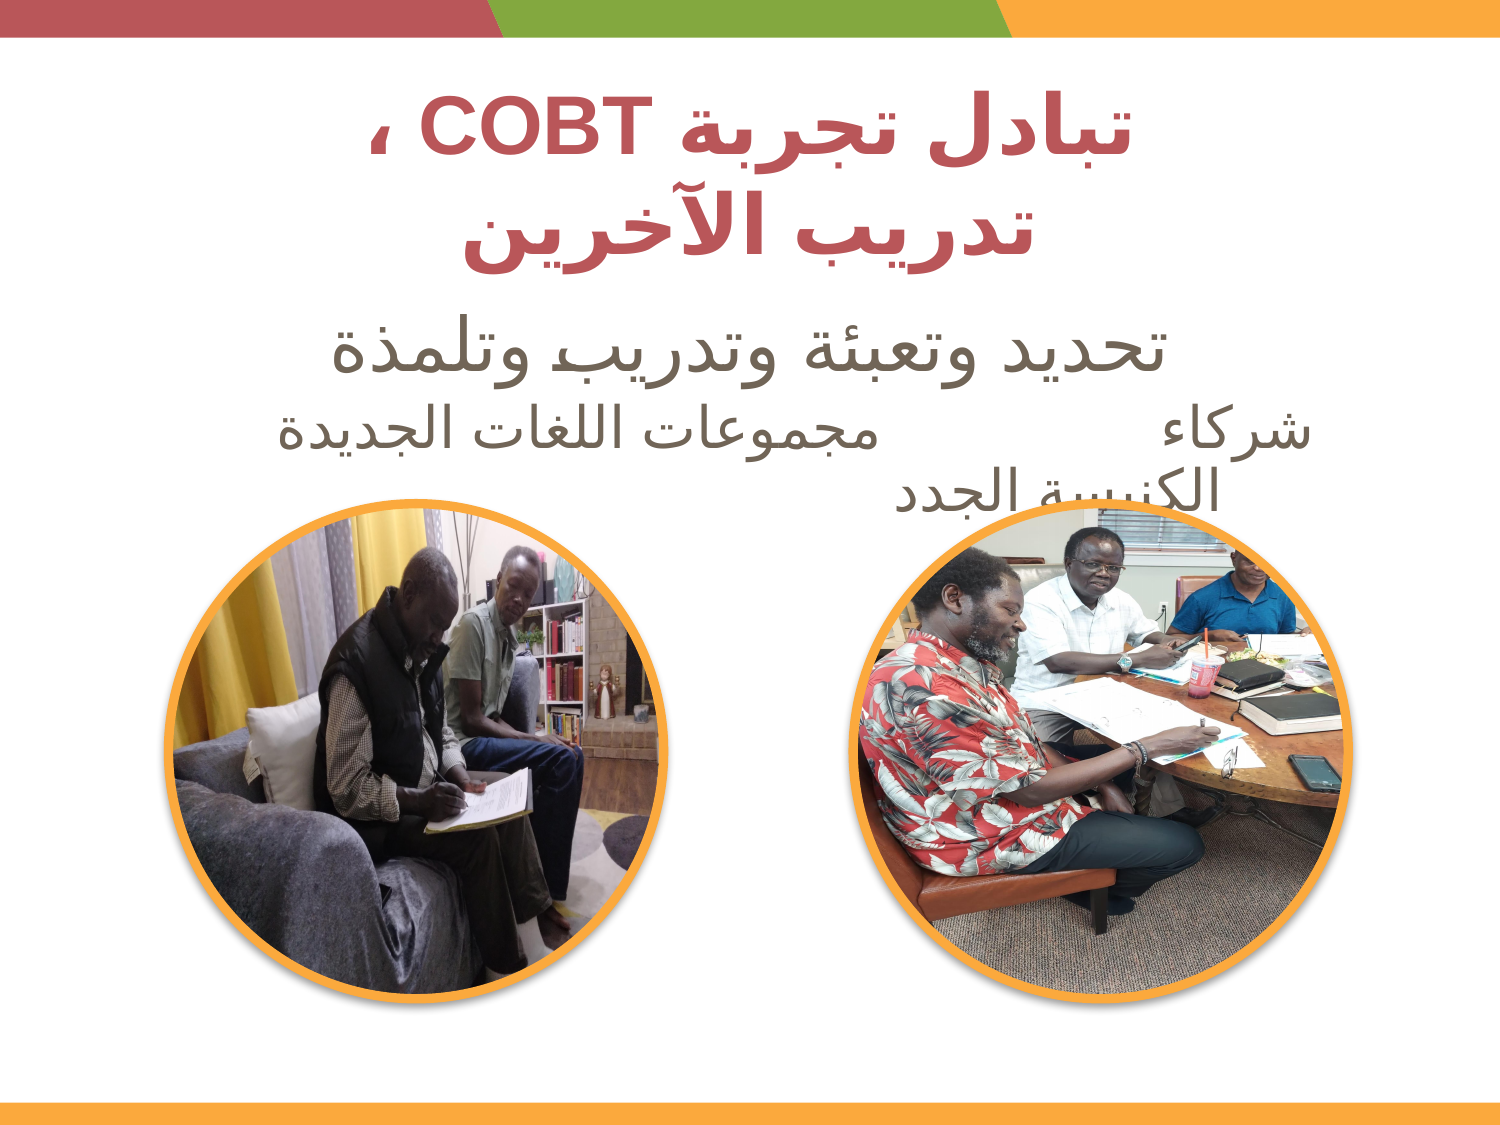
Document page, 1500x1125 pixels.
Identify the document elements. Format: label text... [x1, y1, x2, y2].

picture [168, 503, 664, 999]
list تحديد وتعبئة وتدريب وتلمذة مجموعات اللغات الجديدة شركاء الكنيسة الجدد [103, 299, 1397, 542]
title تبادل تجربة COBT ، تدريب الآخرين [103, 63, 1397, 281]
picture [853, 503, 1349, 999]
